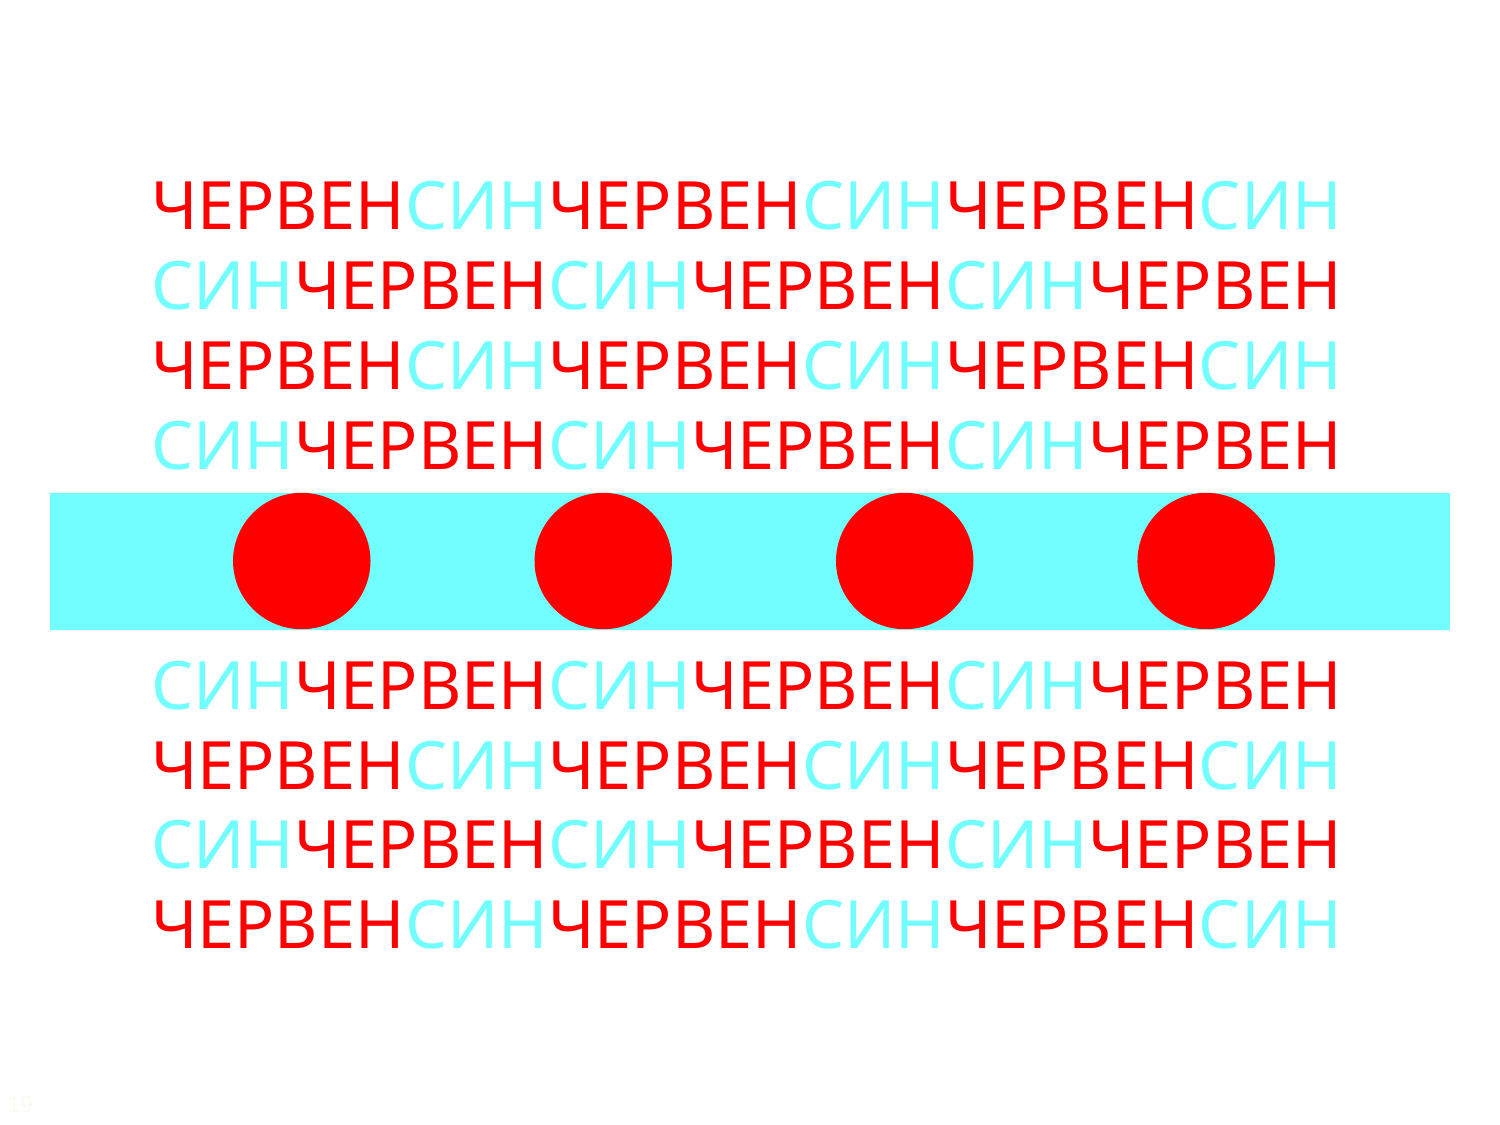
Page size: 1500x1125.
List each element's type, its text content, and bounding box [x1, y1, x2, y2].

text_box [1213, 491, 1452, 632]
text_box [48, 491, 295, 632]
text_box [610, 491, 898, 632]
text_box [1135, 490, 1278, 632]
text_box ЧЕРВЕНСИНЧЕРВЕНСИНЧЕРВЕНСИН СИНЧЕРВЕНСИНЧЕРВЕНСИНЧЕРВЕН ЧЕРВЕНСИНЧЕРВЕНСИНЧЕРВЕНСИН СИНЧЕРВЕНСИНЧЕРВЕНСИНЧЕРВЕН СИНЧЕРВЕНСИНЧЕРВЕНСИНЧЕРВЕН ЧЕРВЕНСИНЧЕРВЕНСИНЧЕРВЕНСИН СИНЧЕРВЕНСИНЧЕРВЕНСИНЧЕРВЕН ЧЕРВЕНСИНЧЕРВЕНСИНЧЕРВЕНСИН [136, 155, 1357, 491]
text_box ЧЕРВЕНСИНЧЕРВЕНСИНЧЕРВЕНСИН СИНЧЕРВЕНСИНЧЕРВЕНСИНЧЕРВЕН ЧЕРВЕНСИНЧЕРВЕНСИНЧЕРВЕНСИН СИНЧЕРВЕНСИНЧЕРВЕНСИНЧЕРВЕН СИНЧЕРВЕНСИНЧЕРВЕНСИНЧЕРВЕН ЧЕРВЕНСИНЧЕРВЕНСИНЧЕРВЕНСИН СИНЧЕРВЕНСИНЧЕРВЕНСИНЧЕРВЕН ЧЕРВЕНСИНЧЕРВЕНСИНЧЕРВЕНСИН [136, 632, 1357, 970]
text_box [532, 490, 675, 632]
text_box [309, 491, 596, 632]
text_box [833, 490, 976, 632]
text_box [230, 490, 373, 632]
text_box [912, 491, 1199, 632]
